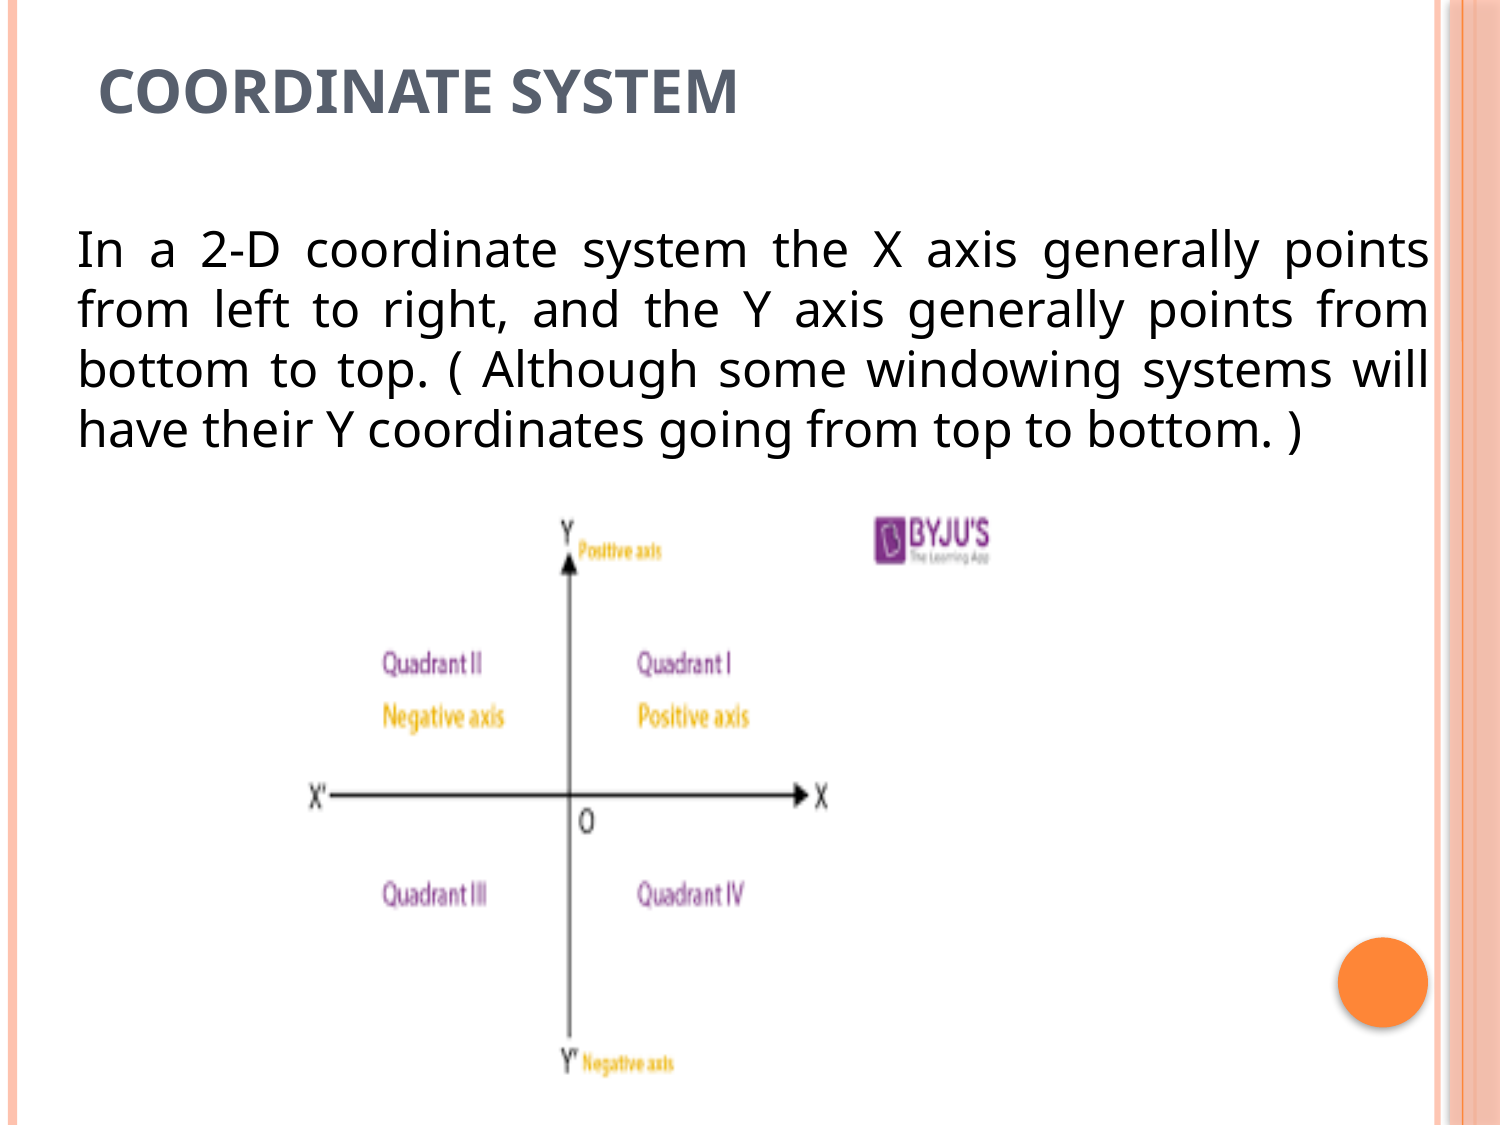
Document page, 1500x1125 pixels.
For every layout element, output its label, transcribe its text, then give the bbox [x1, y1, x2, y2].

title Coordinate System [82, 44, 1357, 206]
text_box In a 2-D coordinate system the X axis generally points from left to right, and the Y axis generally points from bottom to top. ( Although some windowing systems will have their Y coordinates going from top to bottom. ) [62, 209, 1447, 465]
picture [286, 471, 1006, 1094]
